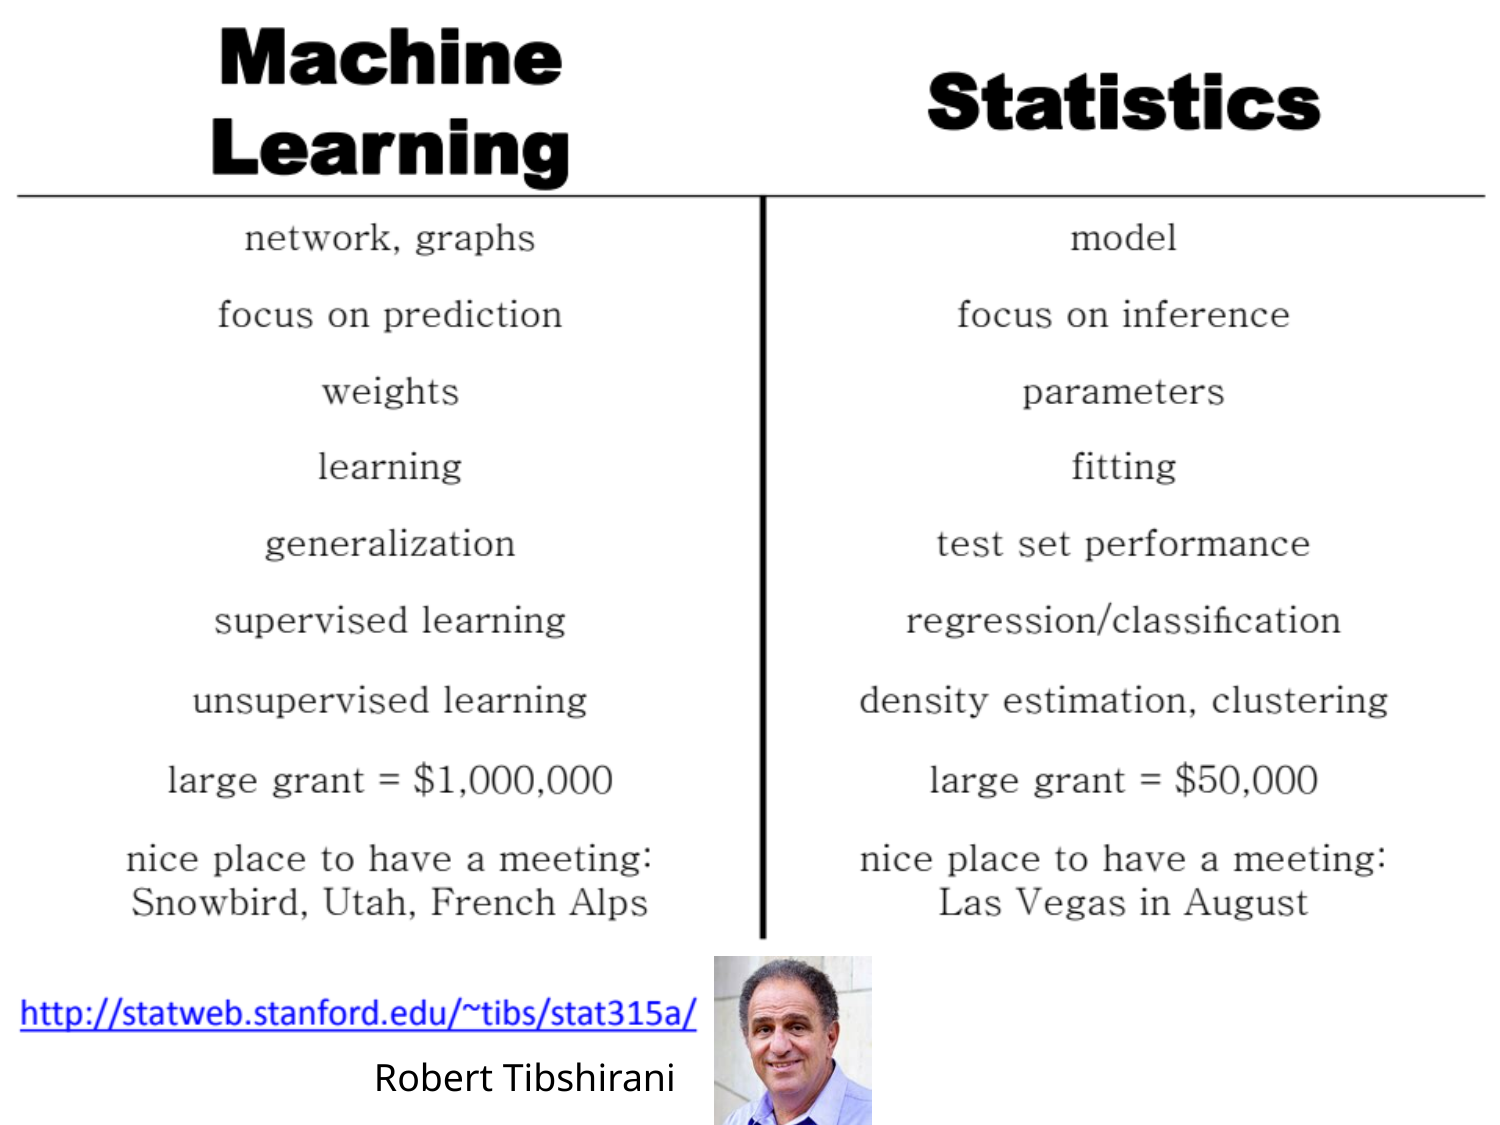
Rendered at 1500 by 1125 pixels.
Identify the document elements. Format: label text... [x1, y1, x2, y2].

text_box Robert Tibshirani [194, 1066, 691, 1107]
picture [0, 0, 1500, 1125]
